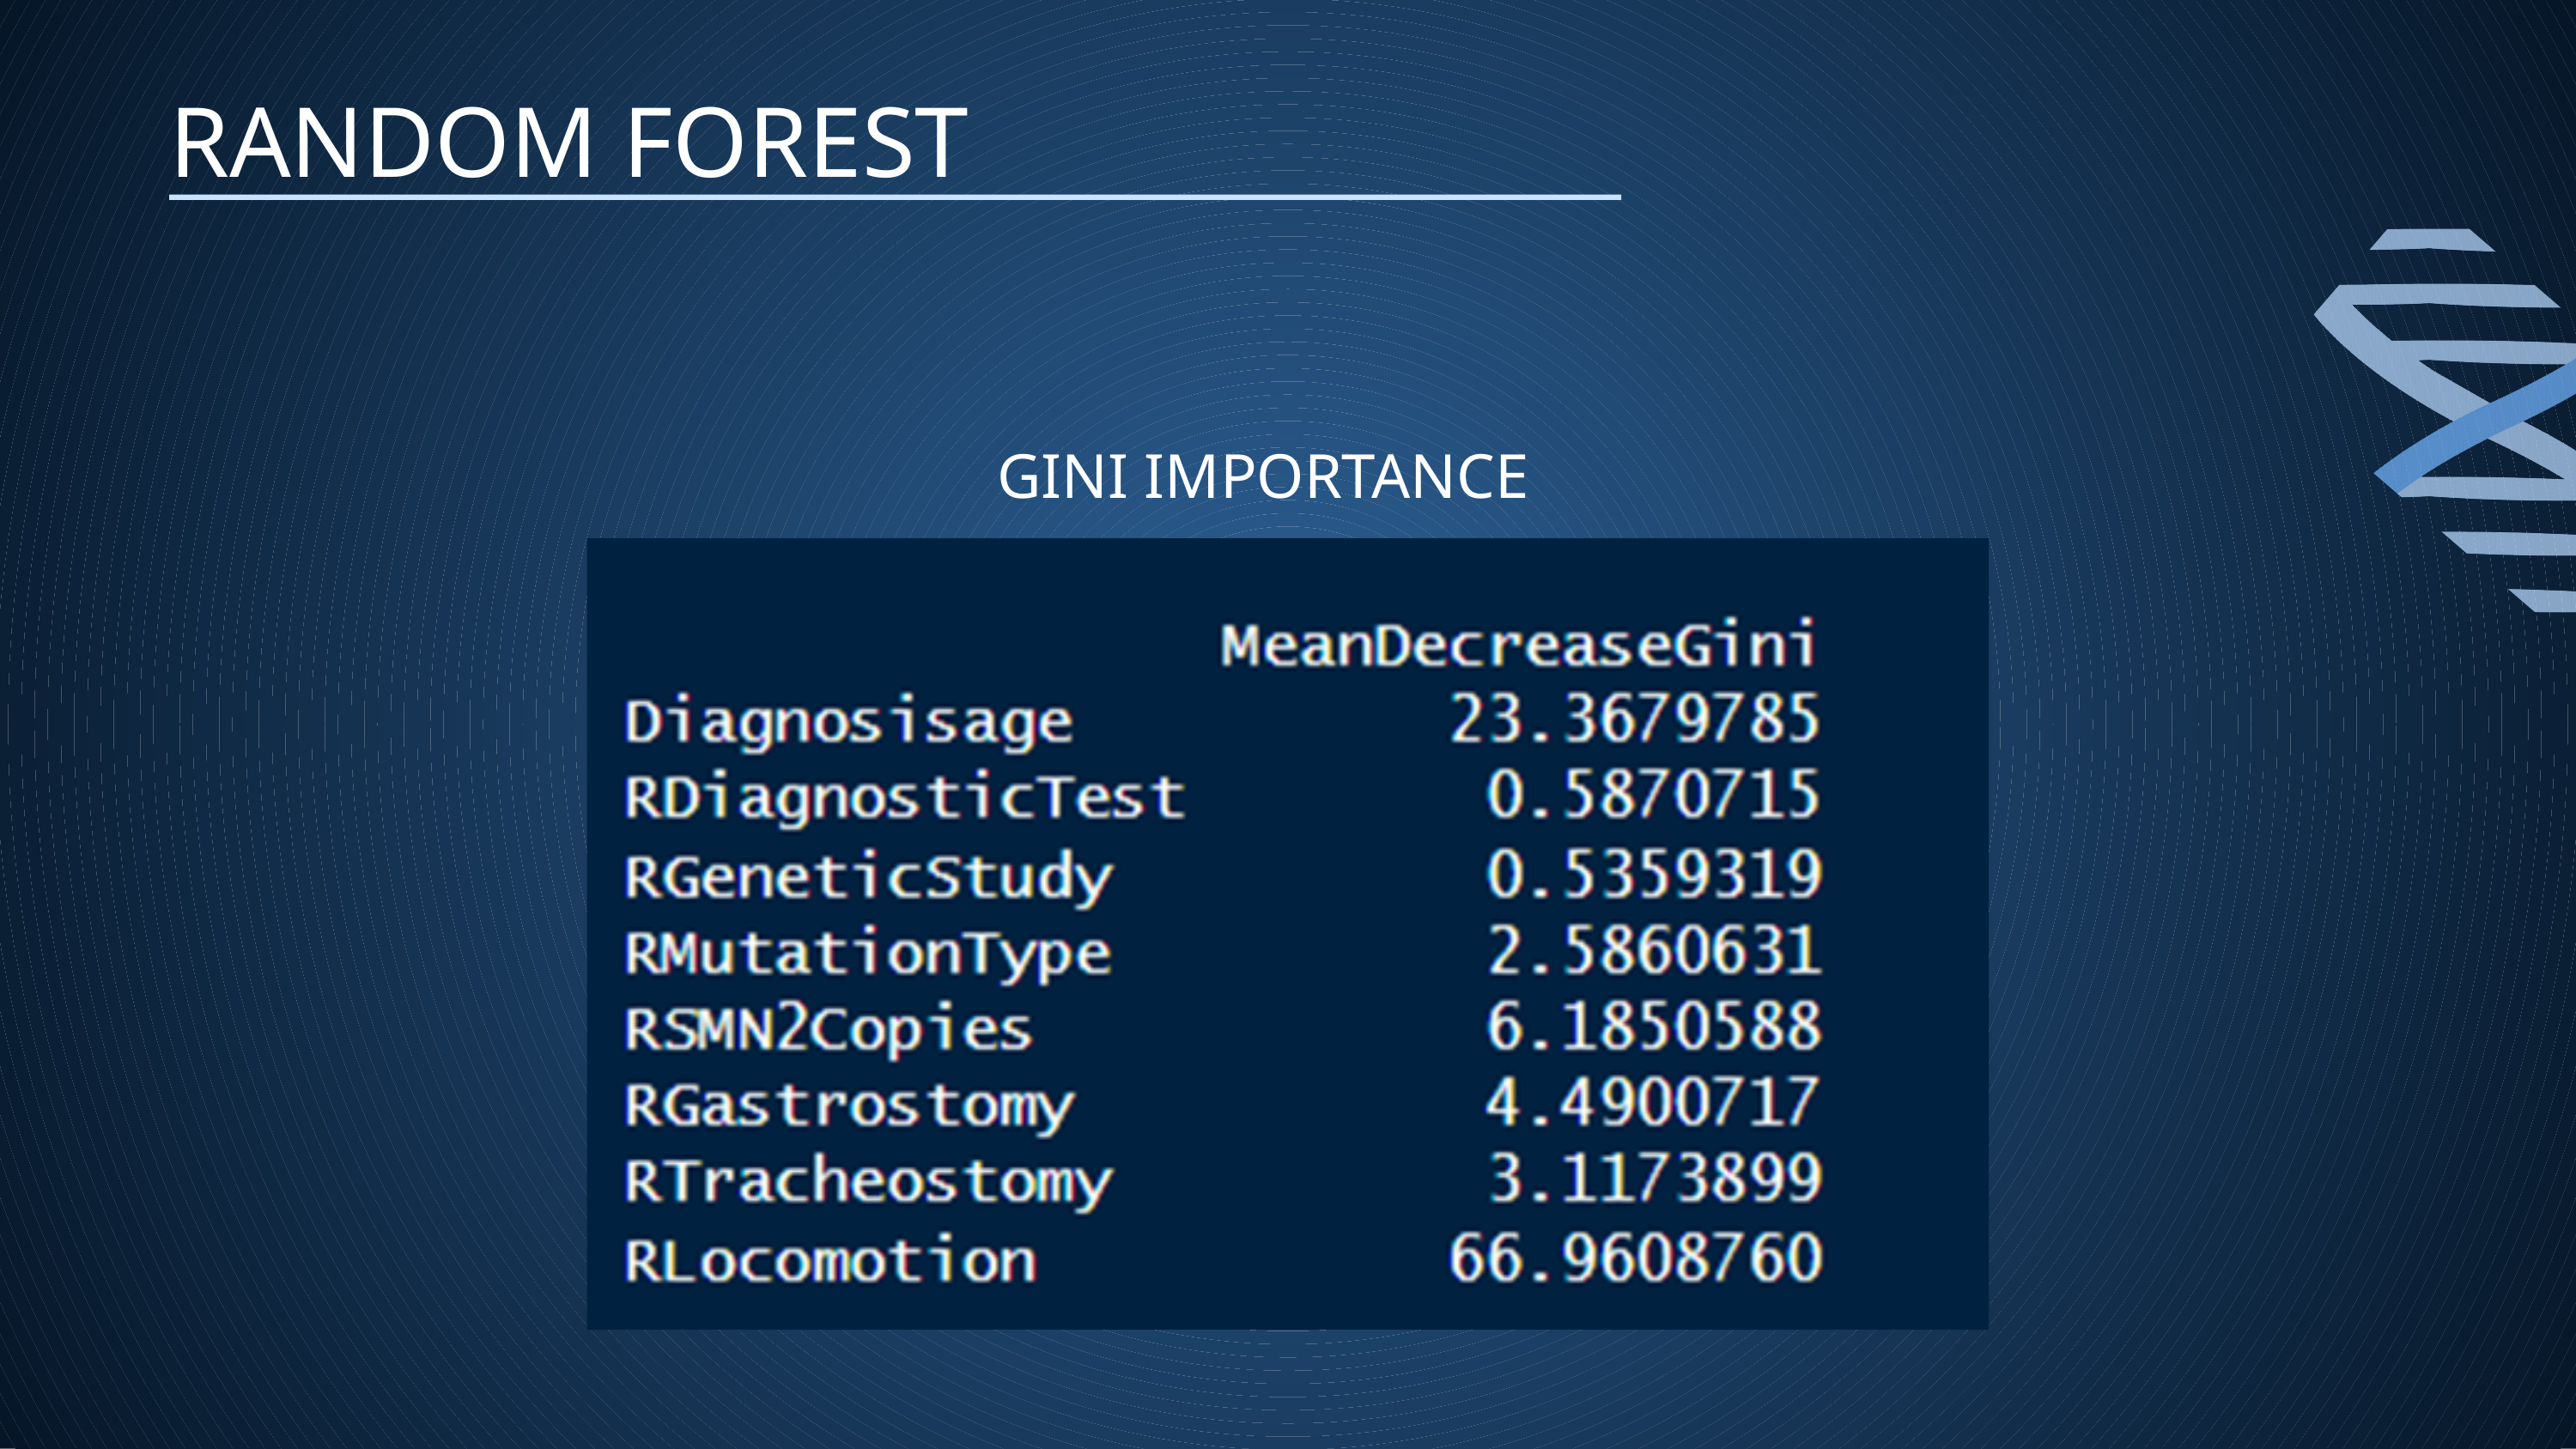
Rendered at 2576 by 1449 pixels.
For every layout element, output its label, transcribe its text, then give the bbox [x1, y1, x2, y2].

text_box RANDOM FOREST [169, 88, 1326, 197]
text_box GINI IMPORTANCE [872, 425, 1655, 511]
text_box [586, 538, 1990, 1330]
text_box [2260, 188, 2576, 648]
